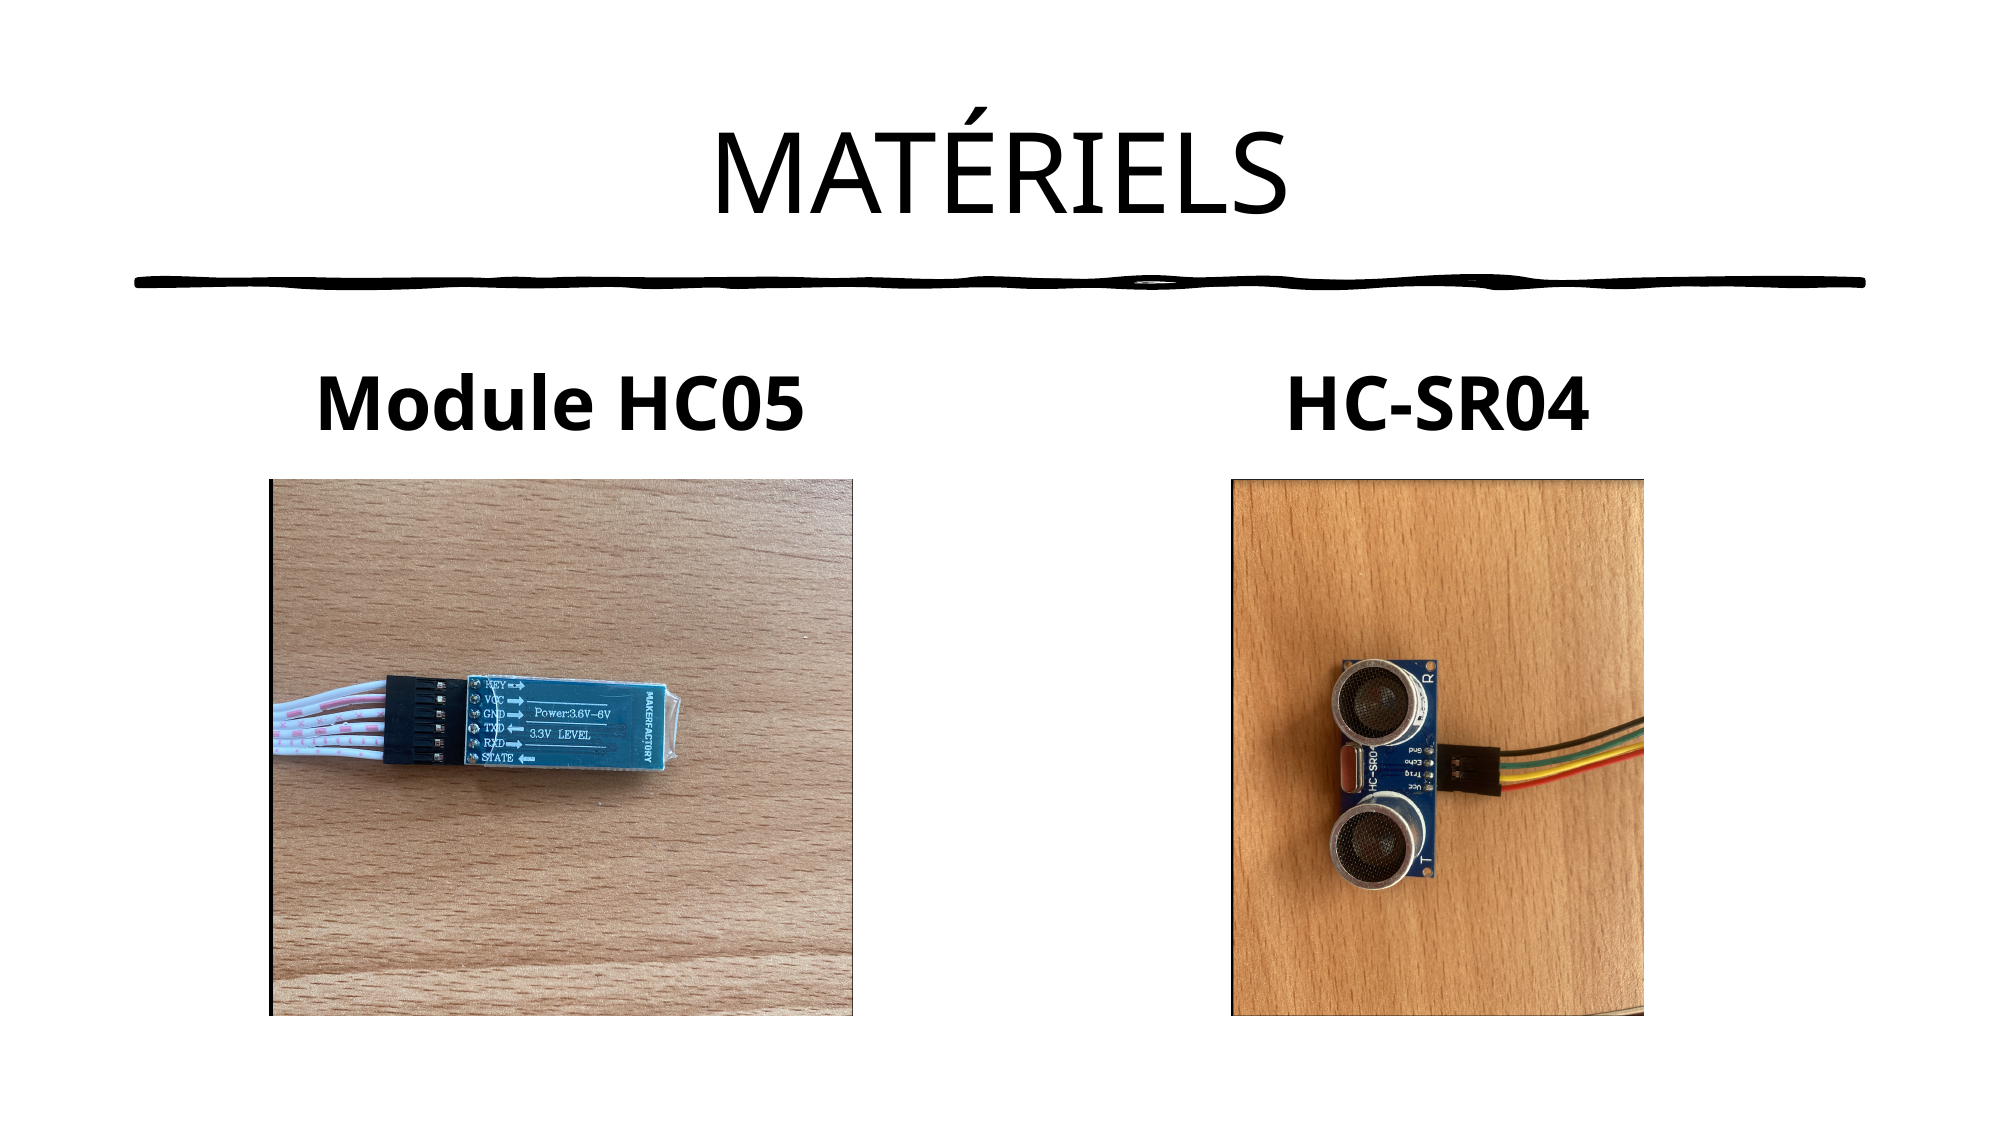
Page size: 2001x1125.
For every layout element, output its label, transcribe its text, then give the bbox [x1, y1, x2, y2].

title MATÉRIELS [137, 59, 1863, 278]
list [268, 479, 853, 1016]
list HC-SR04 [1012, 318, 1863, 454]
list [1231, 479, 1644, 1016]
list Module HC05 [137, 318, 984, 454]
